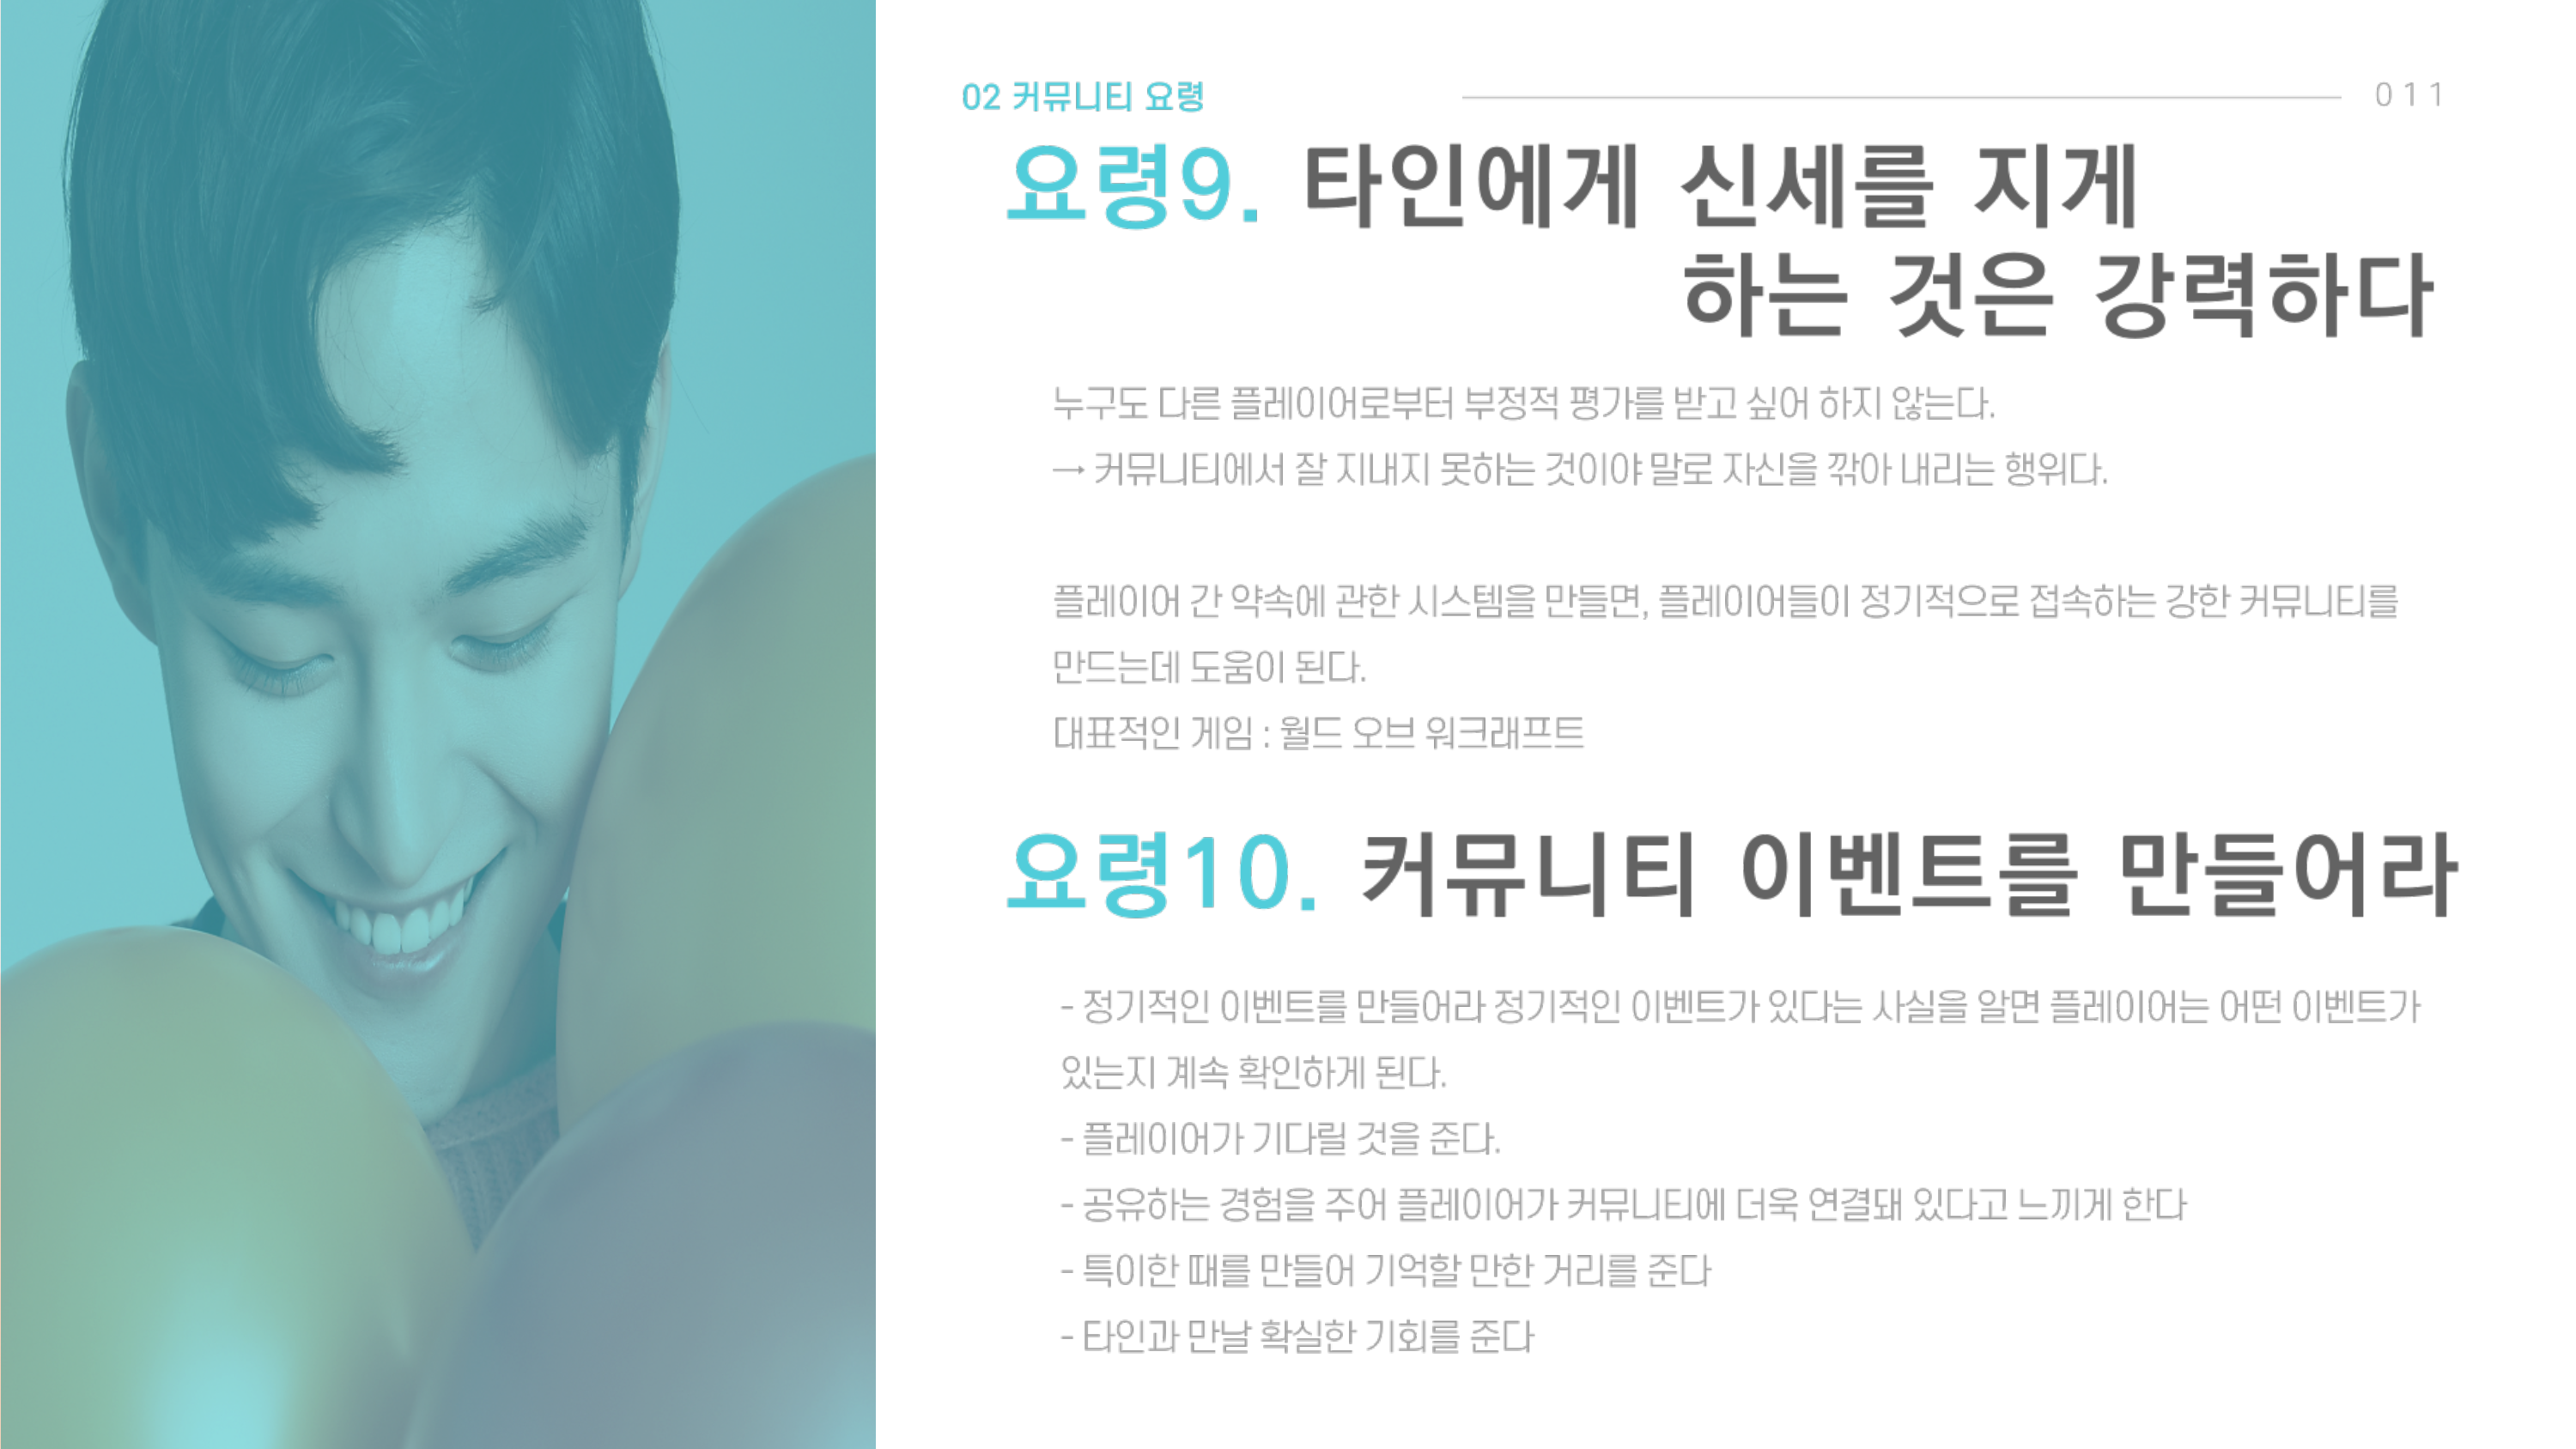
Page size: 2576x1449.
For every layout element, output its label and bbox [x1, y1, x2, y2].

text_box [876, 0, 2576, 1449]
text_box [848, 74, 2446, 120]
text_box [0, 0, 873, 1449]
picture [992, 798, 2503, 1378]
picture [992, 110, 2478, 774]
